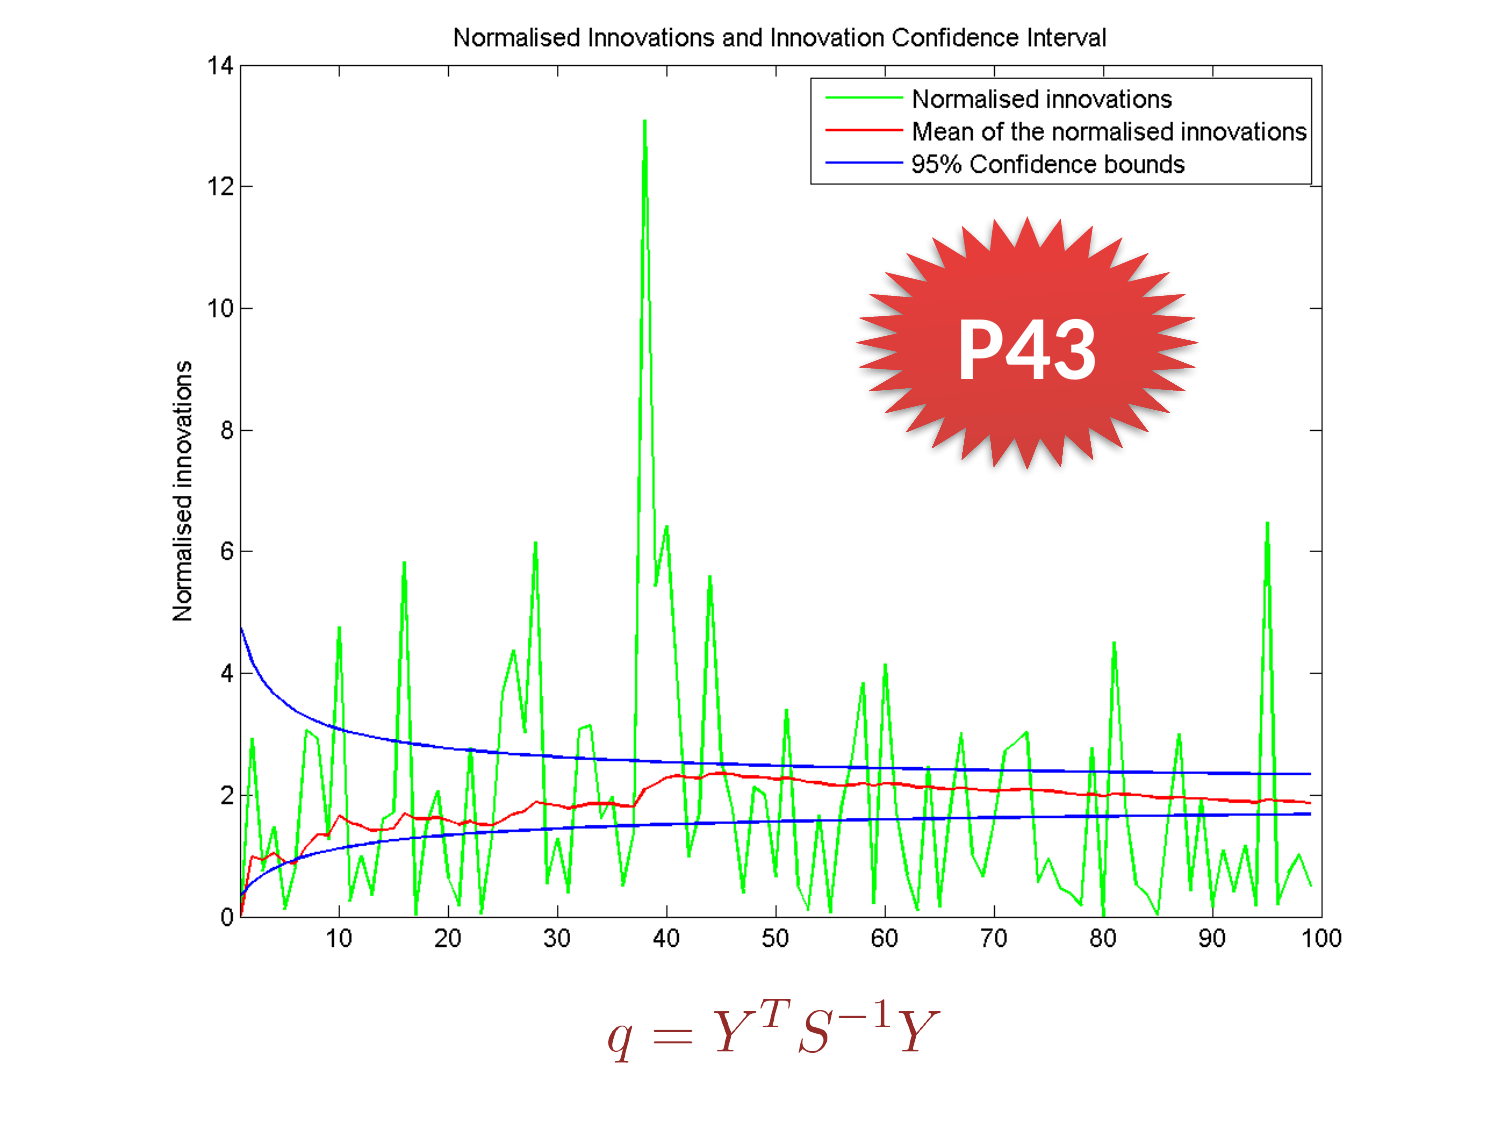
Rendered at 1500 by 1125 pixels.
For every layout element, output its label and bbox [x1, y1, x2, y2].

picture [607, 999, 942, 1064]
picture [139, 22, 1348, 968]
